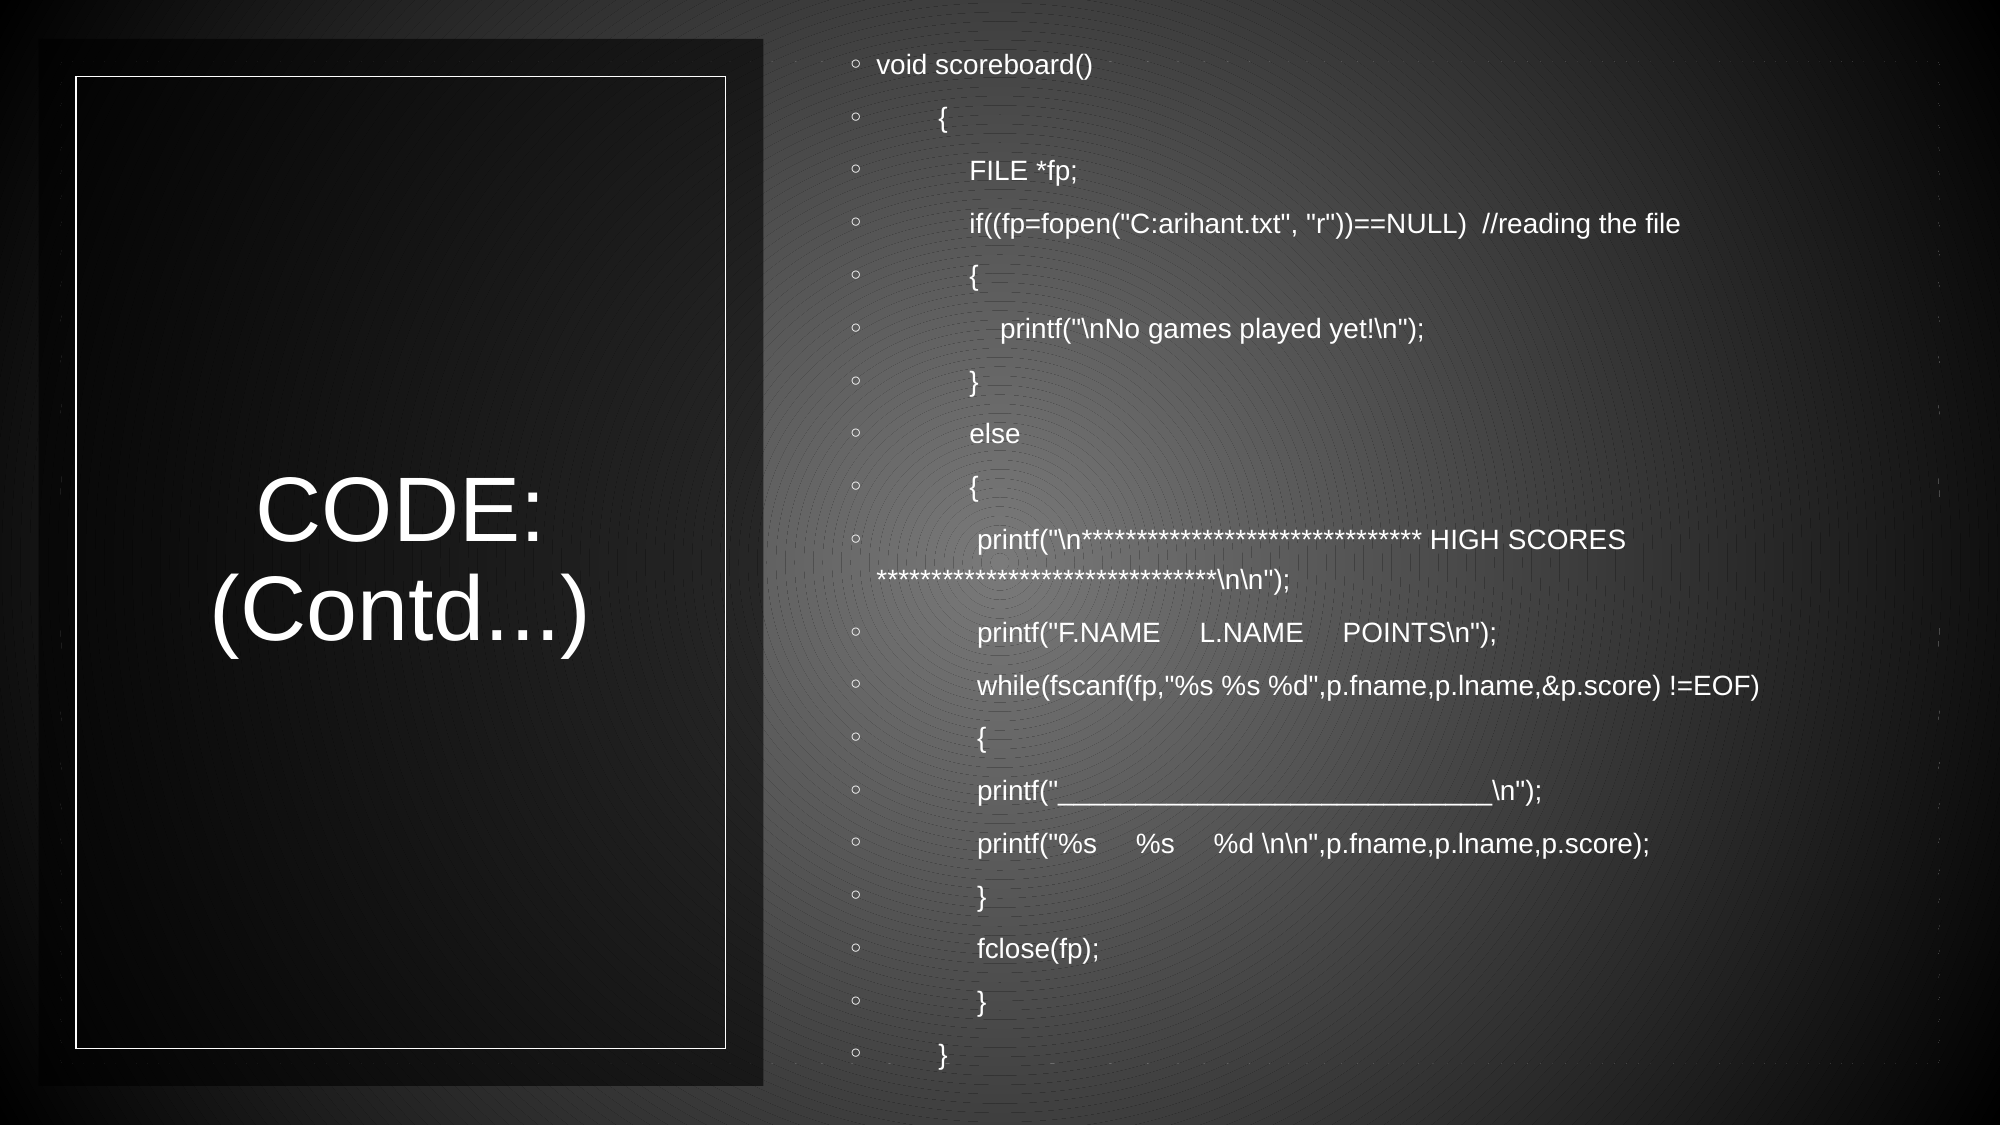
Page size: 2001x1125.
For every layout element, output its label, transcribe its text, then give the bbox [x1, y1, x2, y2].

text_box [38, 38, 764, 1086]
text_box [0, 0, 2000, 1125]
list void scoreboard() { FILE *fp; if((fp=fopen("C:arihant.txt", "r"))==NULL) //reading the file { printf("\nNo games played yet!\n"); } else { printf("\n******************************* HIGH SCORES *******************************\n\n"); printf("F.NAME L.NAME POINTS\n"); while(fscanf(fp,"%s %s %d",p.fname,p.lname,&p.score) !=EOF) { printf("____________________________\n"); printf("%s %s %d \n\n",p.fname,p.lname,p.score); } fclose(fp); } } [832, 25, 1946, 1085]
text_box [76, 76, 726, 1049]
title CODE: (Contd...) [110, 143, 692, 980]
